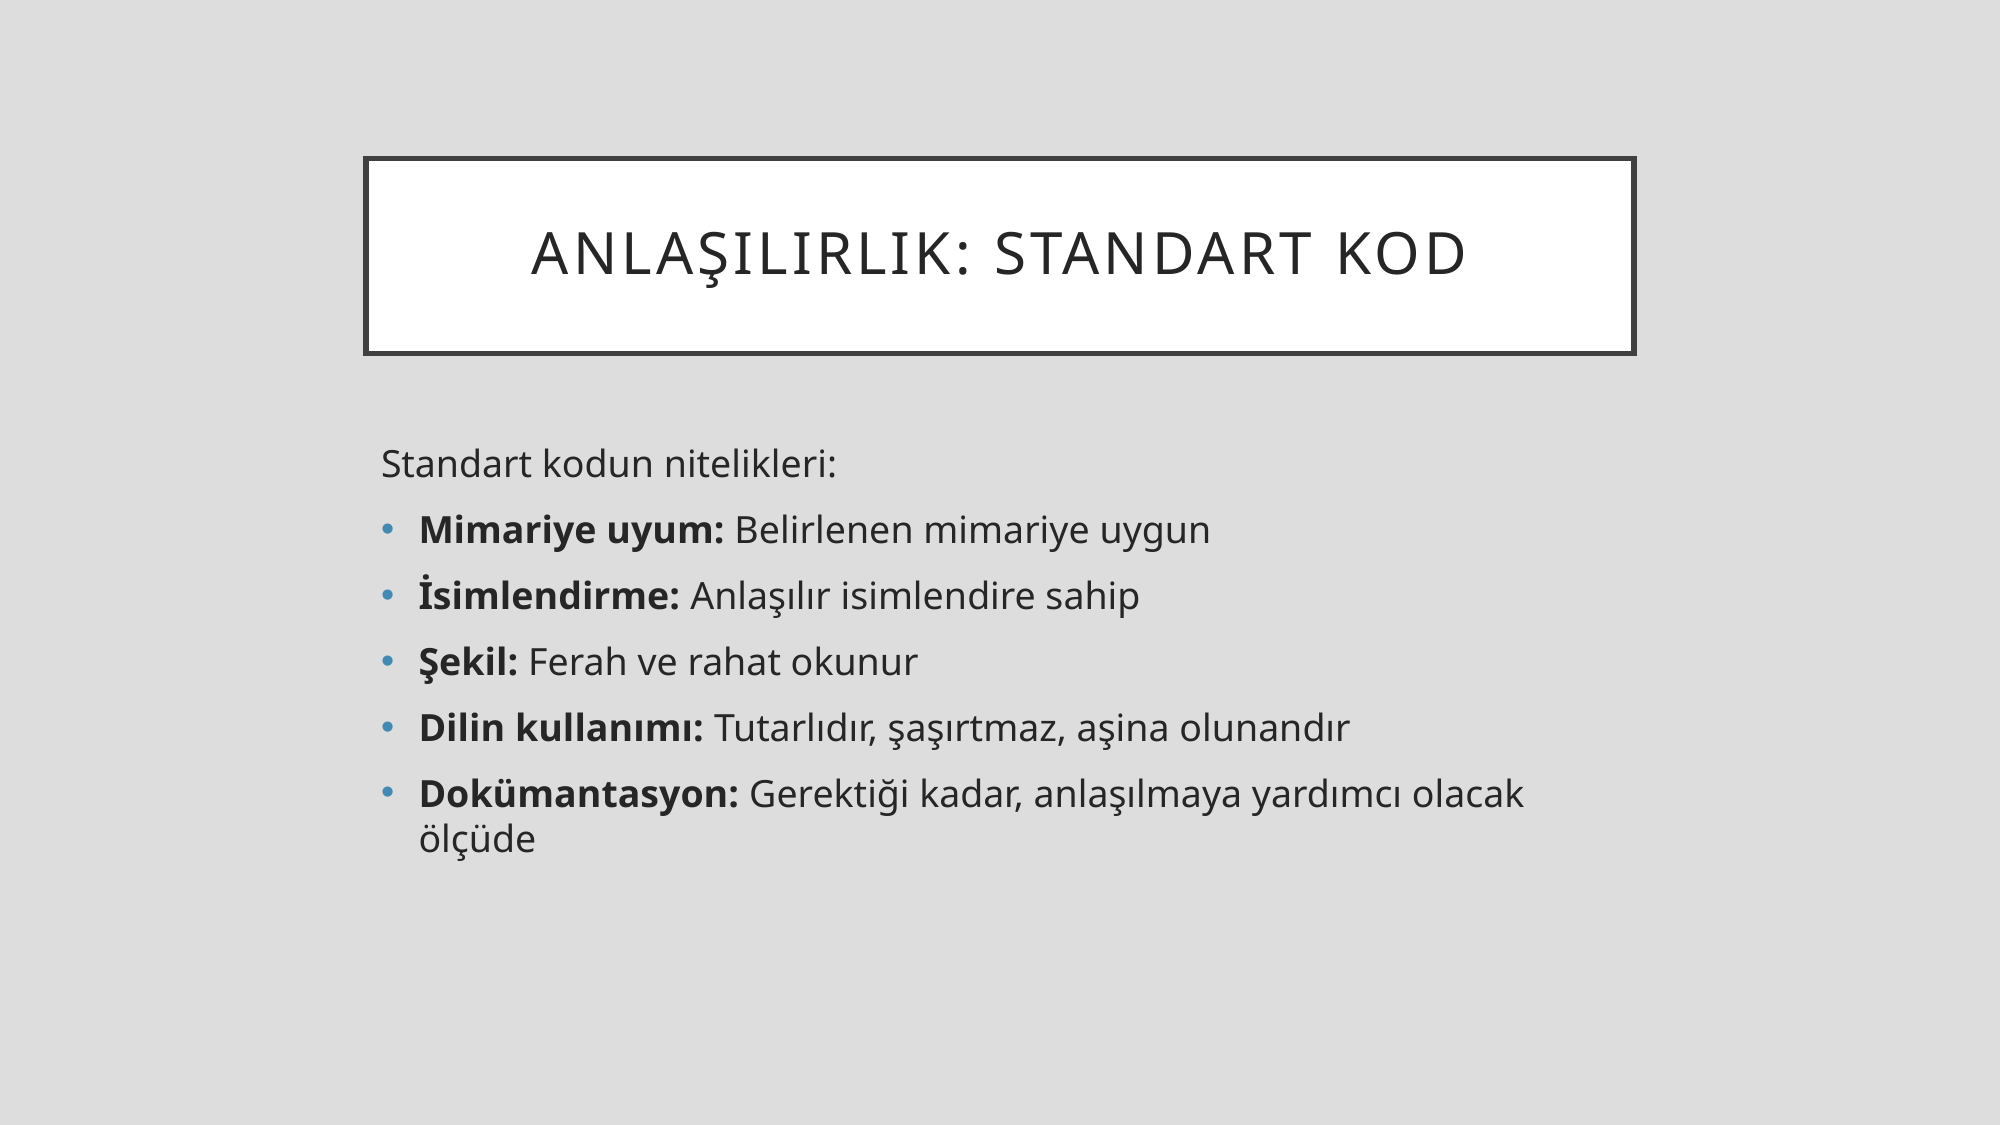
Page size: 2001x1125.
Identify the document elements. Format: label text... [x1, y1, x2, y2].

list Standart kodun nitelikleri: Mimariye uyum: Belirlenen mimariye uygun İsimlendirme: Anlaşılır isimlendire sahip Şekil: Ferah ve rahat okunur Dilin kullanımı: Tutarlıdır, şaşırtmaz, aşina olunandır Dokümantasyon: Gerektiği kadar, anlaşılmaya yardımcı olacak ölçüde [366, 432, 1634, 942]
title ANLAŞILIRLIK: STANDART KOD [363, 156, 1637, 356]
